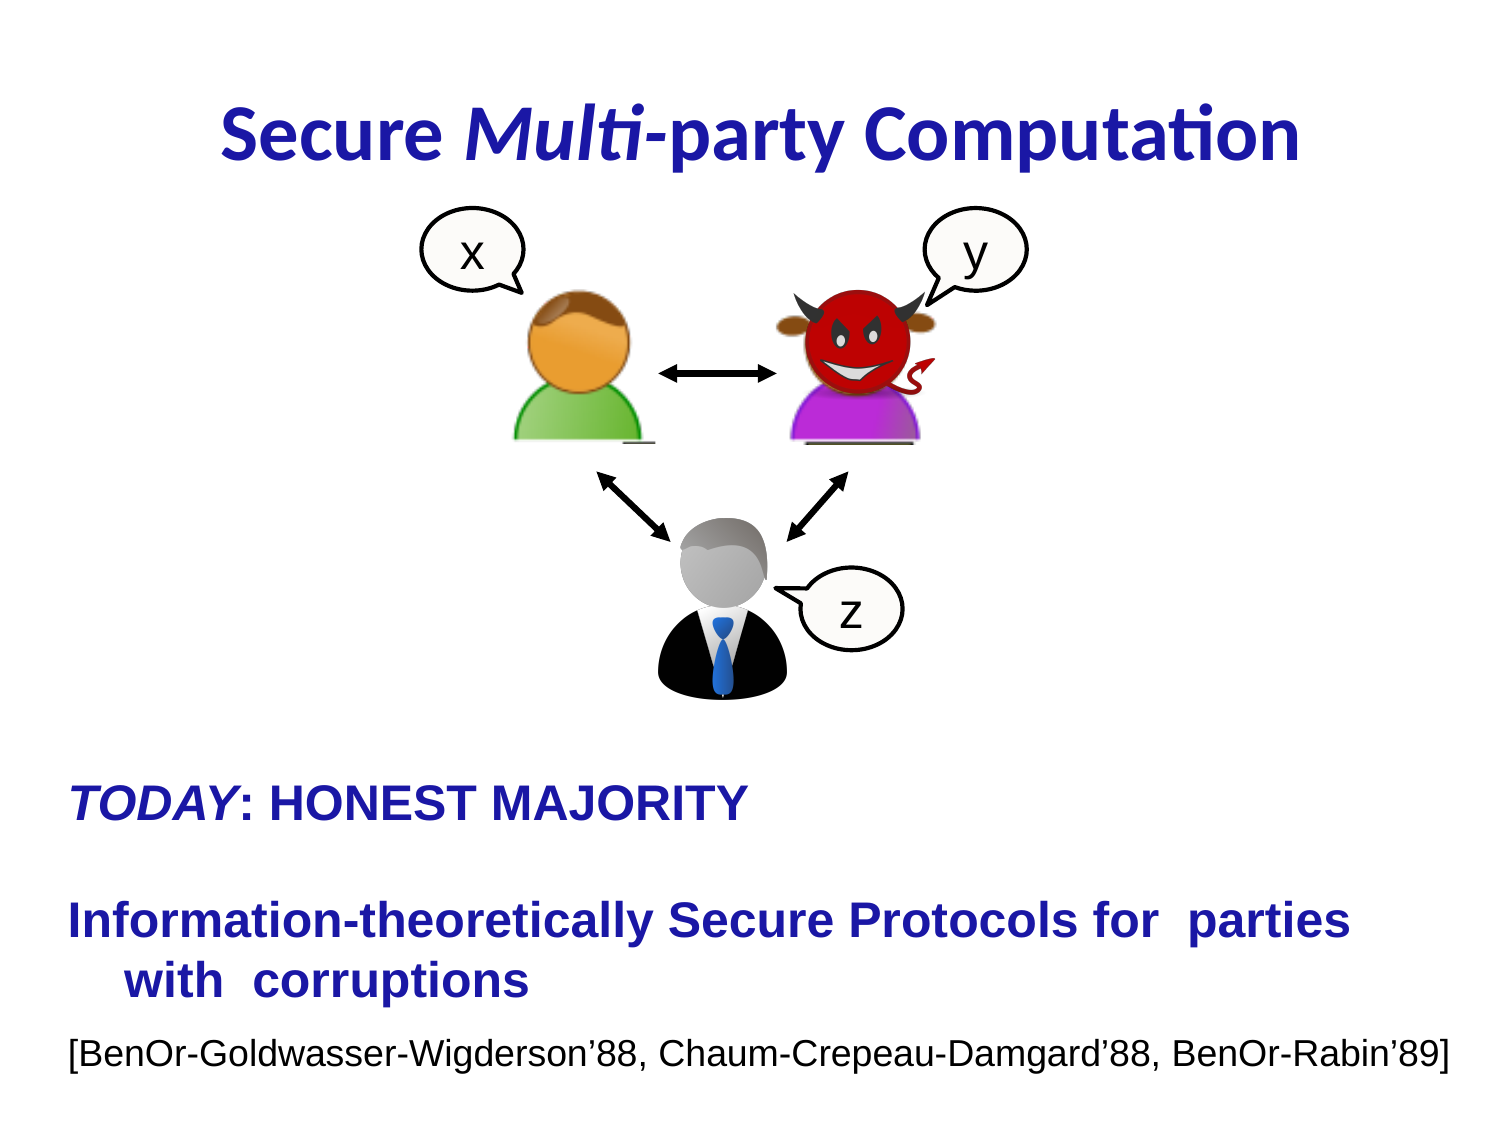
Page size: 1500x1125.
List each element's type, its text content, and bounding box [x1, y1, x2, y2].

text_box z [792, 565, 905, 653]
title Secure Multi-party Computation [0, 71, 1500, 185]
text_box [786, 471, 849, 543]
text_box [596, 471, 671, 543]
text_box TODAY: HONEST MAJORITY [53, 763, 1292, 838]
picture [749, 271, 953, 445]
text_box x [419, 205, 526, 293]
text_box y [922, 205, 1029, 293]
picture [506, 288, 656, 444]
text_box [BenOr-Goldwasser-Wigderson’88, Chaum-Crepeau-Damgard’88, BenOr-Rabin’89] [53, 1021, 1500, 1082]
picture [658, 518, 787, 700]
